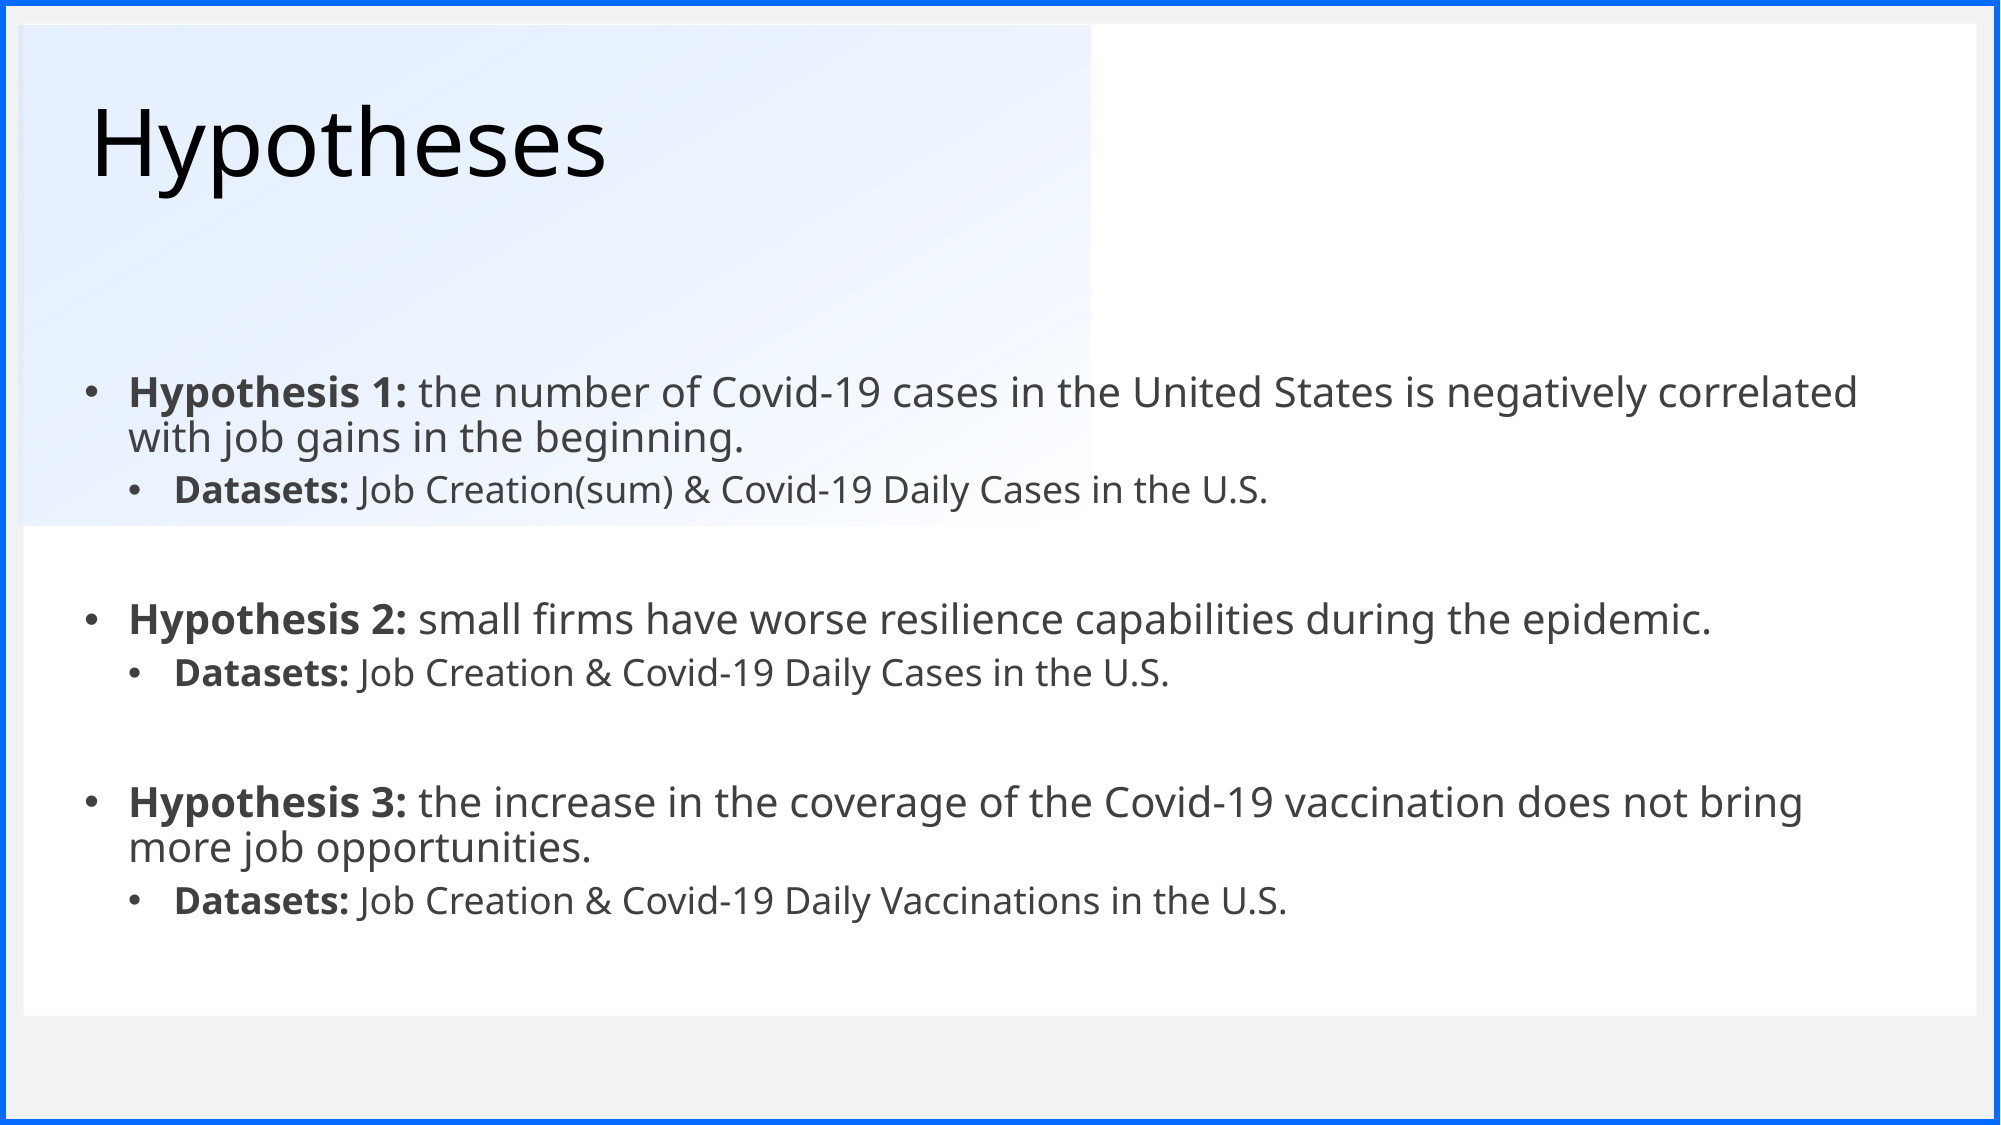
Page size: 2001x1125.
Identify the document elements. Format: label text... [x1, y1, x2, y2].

list Hypothesis 1: the number of Covid-19 cases in the United States is negatively correlated with job gains in the beginning. Datasets: Job Creation(sum) & Covid-19 Daily Cases in the U.S. Hypothesis 2: small firms have worse resilience capabilities during the epidemic. Datasets: Job Creation & Covid-19 Daily Cases in the U.S. Hypothesis 3: the increase in the coverage of the Covid-19 vaccination does not bring more job opportunities. Datasets: Job Creation & Covid-19 Daily Vaccinations in the U.S. [84, 312, 1873, 923]
title Hypotheses [18, 25, 1091, 526]
